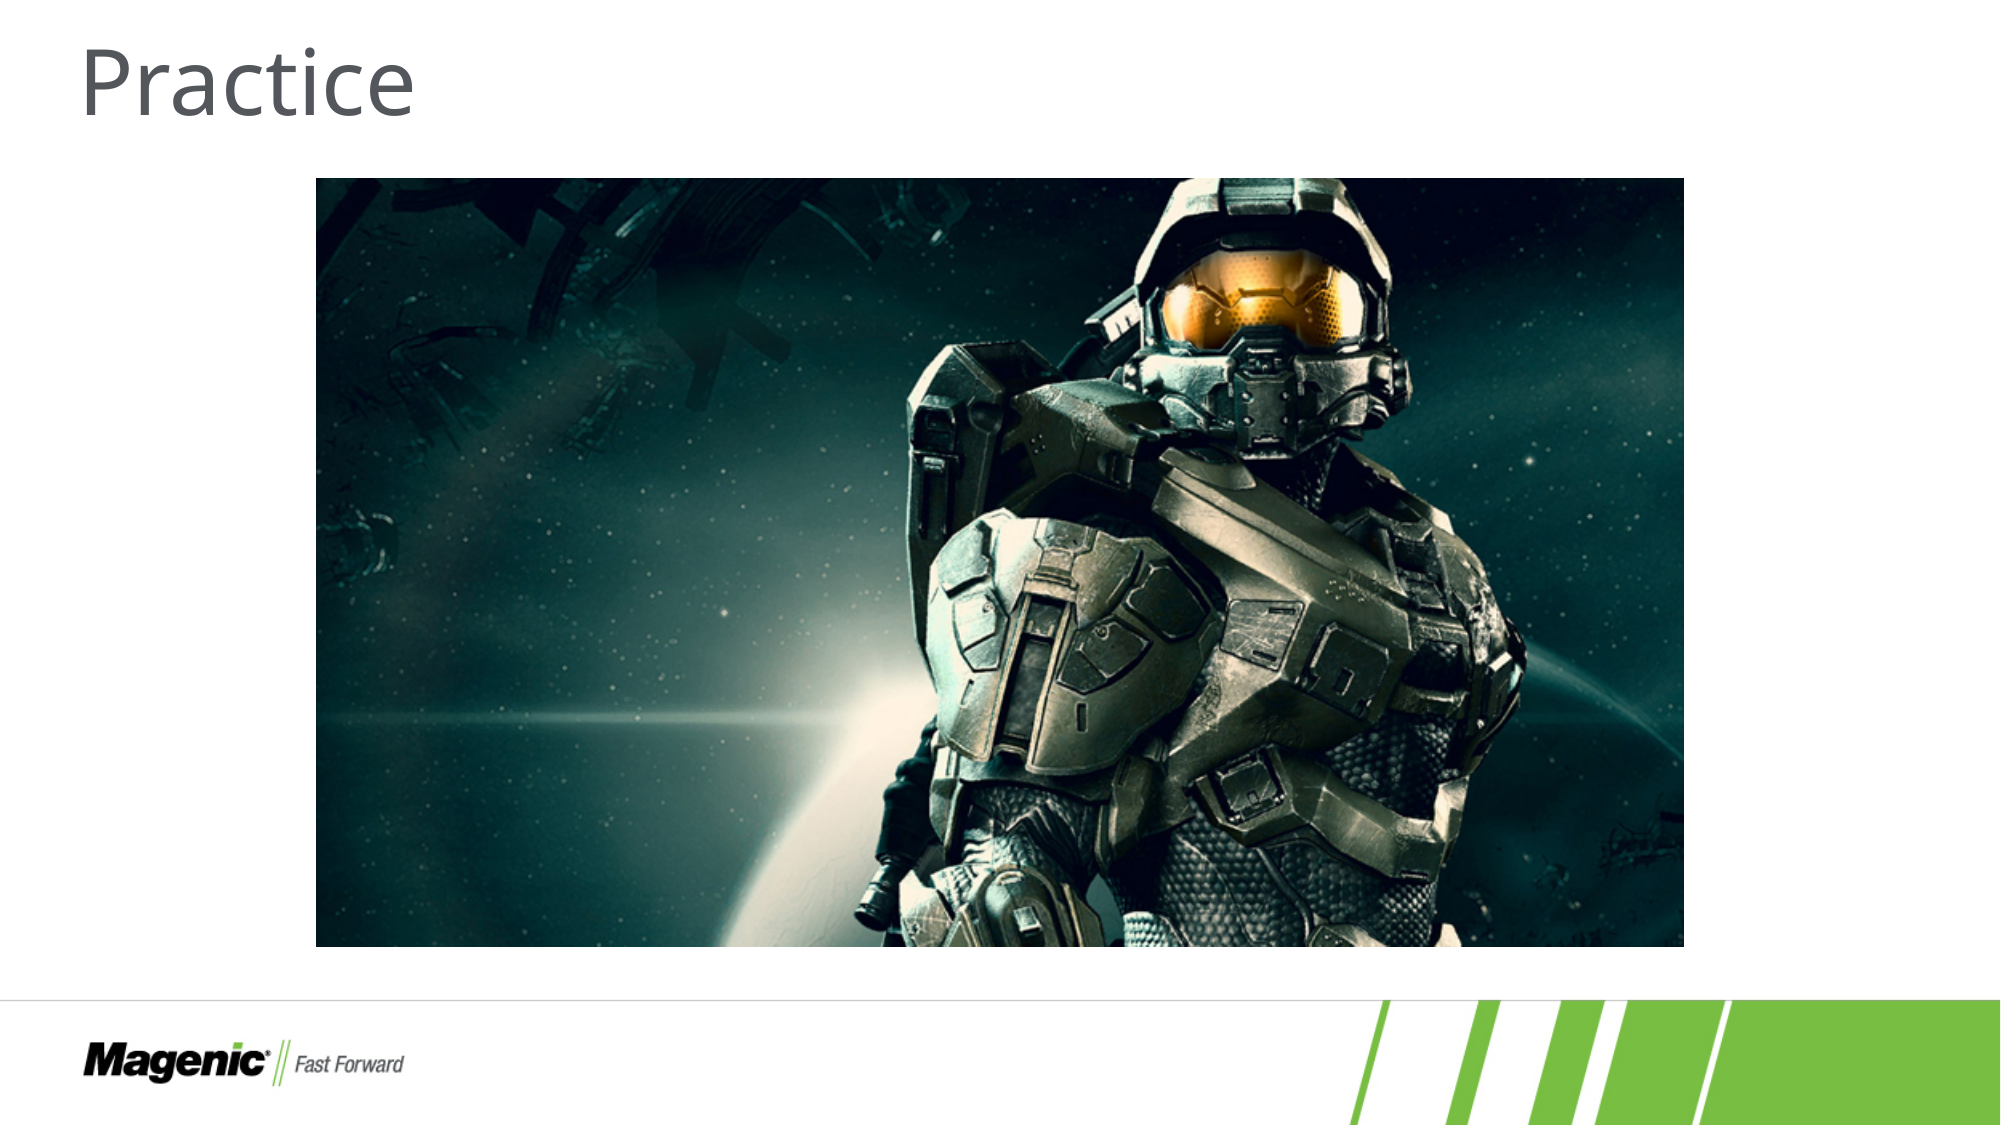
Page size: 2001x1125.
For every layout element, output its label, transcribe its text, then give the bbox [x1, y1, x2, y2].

title Practice [63, 41, 1938, 131]
picture [0, 0, 2001, 1125]
